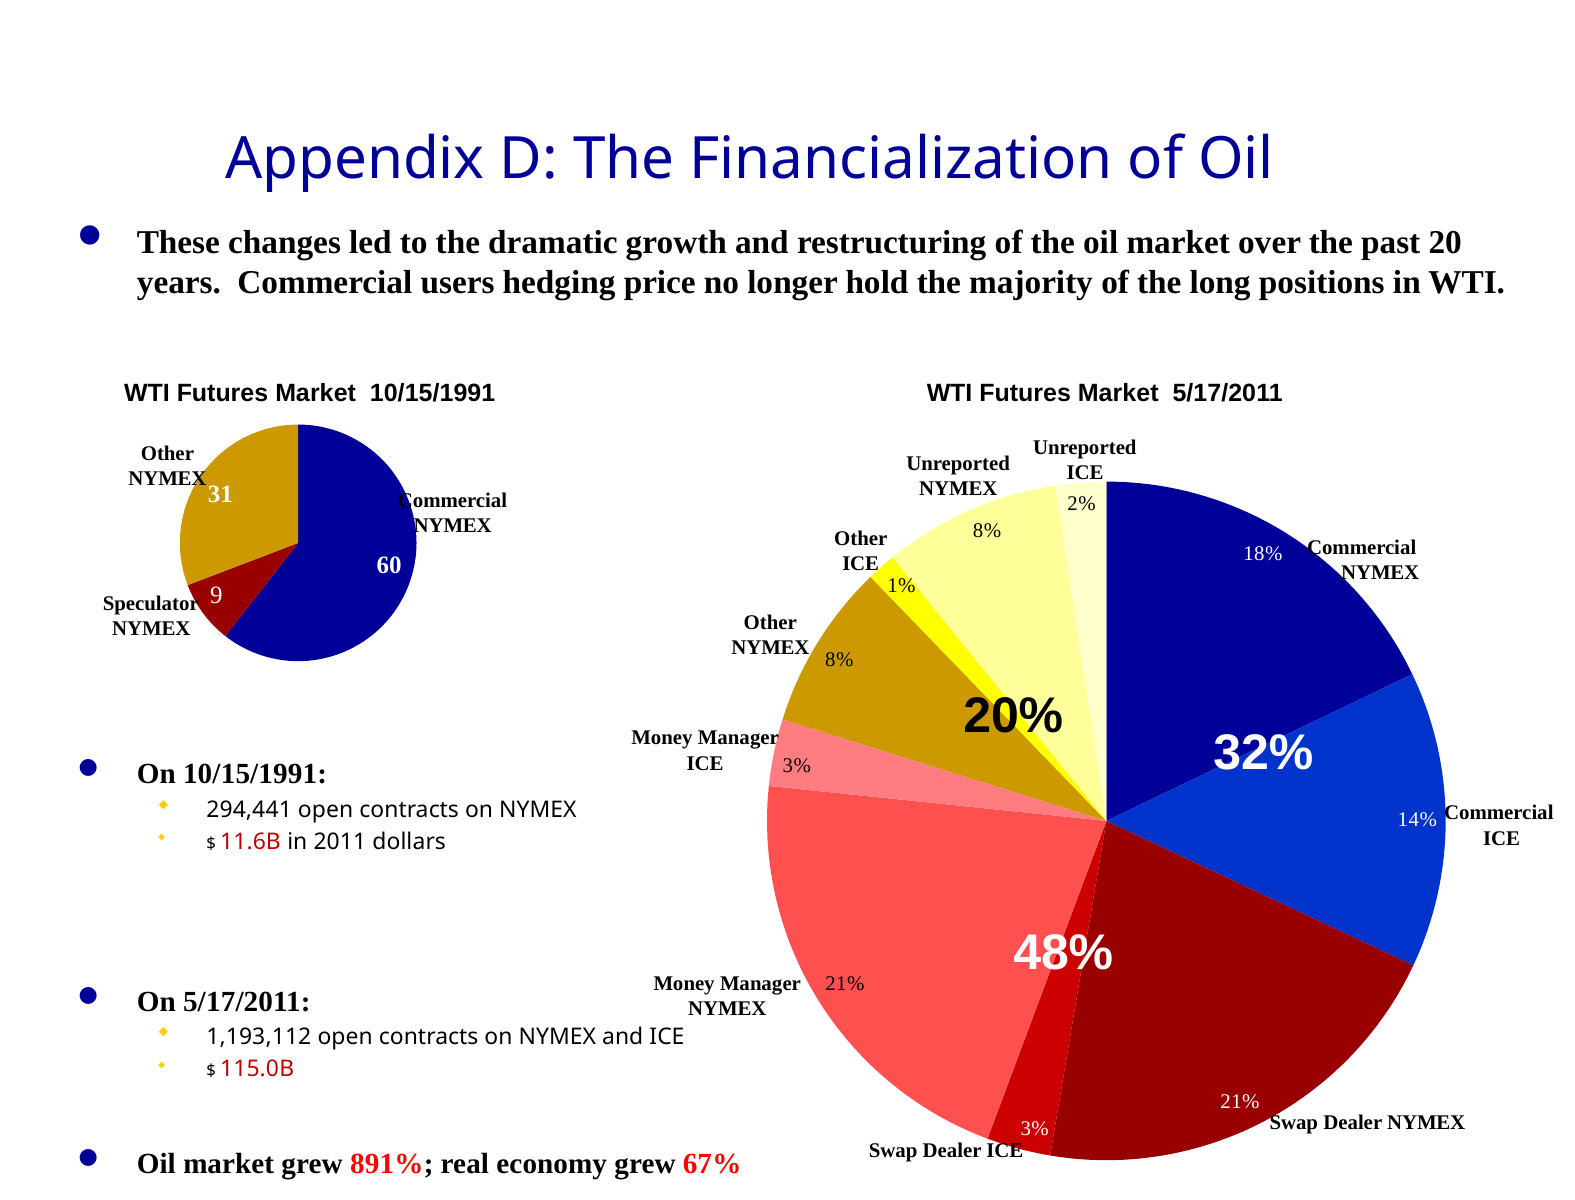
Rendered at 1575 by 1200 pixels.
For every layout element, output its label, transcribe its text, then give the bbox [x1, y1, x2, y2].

title Appendix D: The Financialization of Oil [112, 99, 1388, 212]
list These changes led to the dramatic growth and restructuring of the oil market over the past 20 years. Commercial users hedging price no longer hold the majority of the long positions in WTI. On 10/15/1991: 294,441 open contracts on NYMEX $ 11.6B in 2011 dollars On 5/17/2011: 1,193,112 open contracts on NYMEX and ICE $ 115.0B Oil market grew 891%; real economy grew 67% [62, 212, 1538, 1088]
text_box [87, 369, 1575, 1176]
